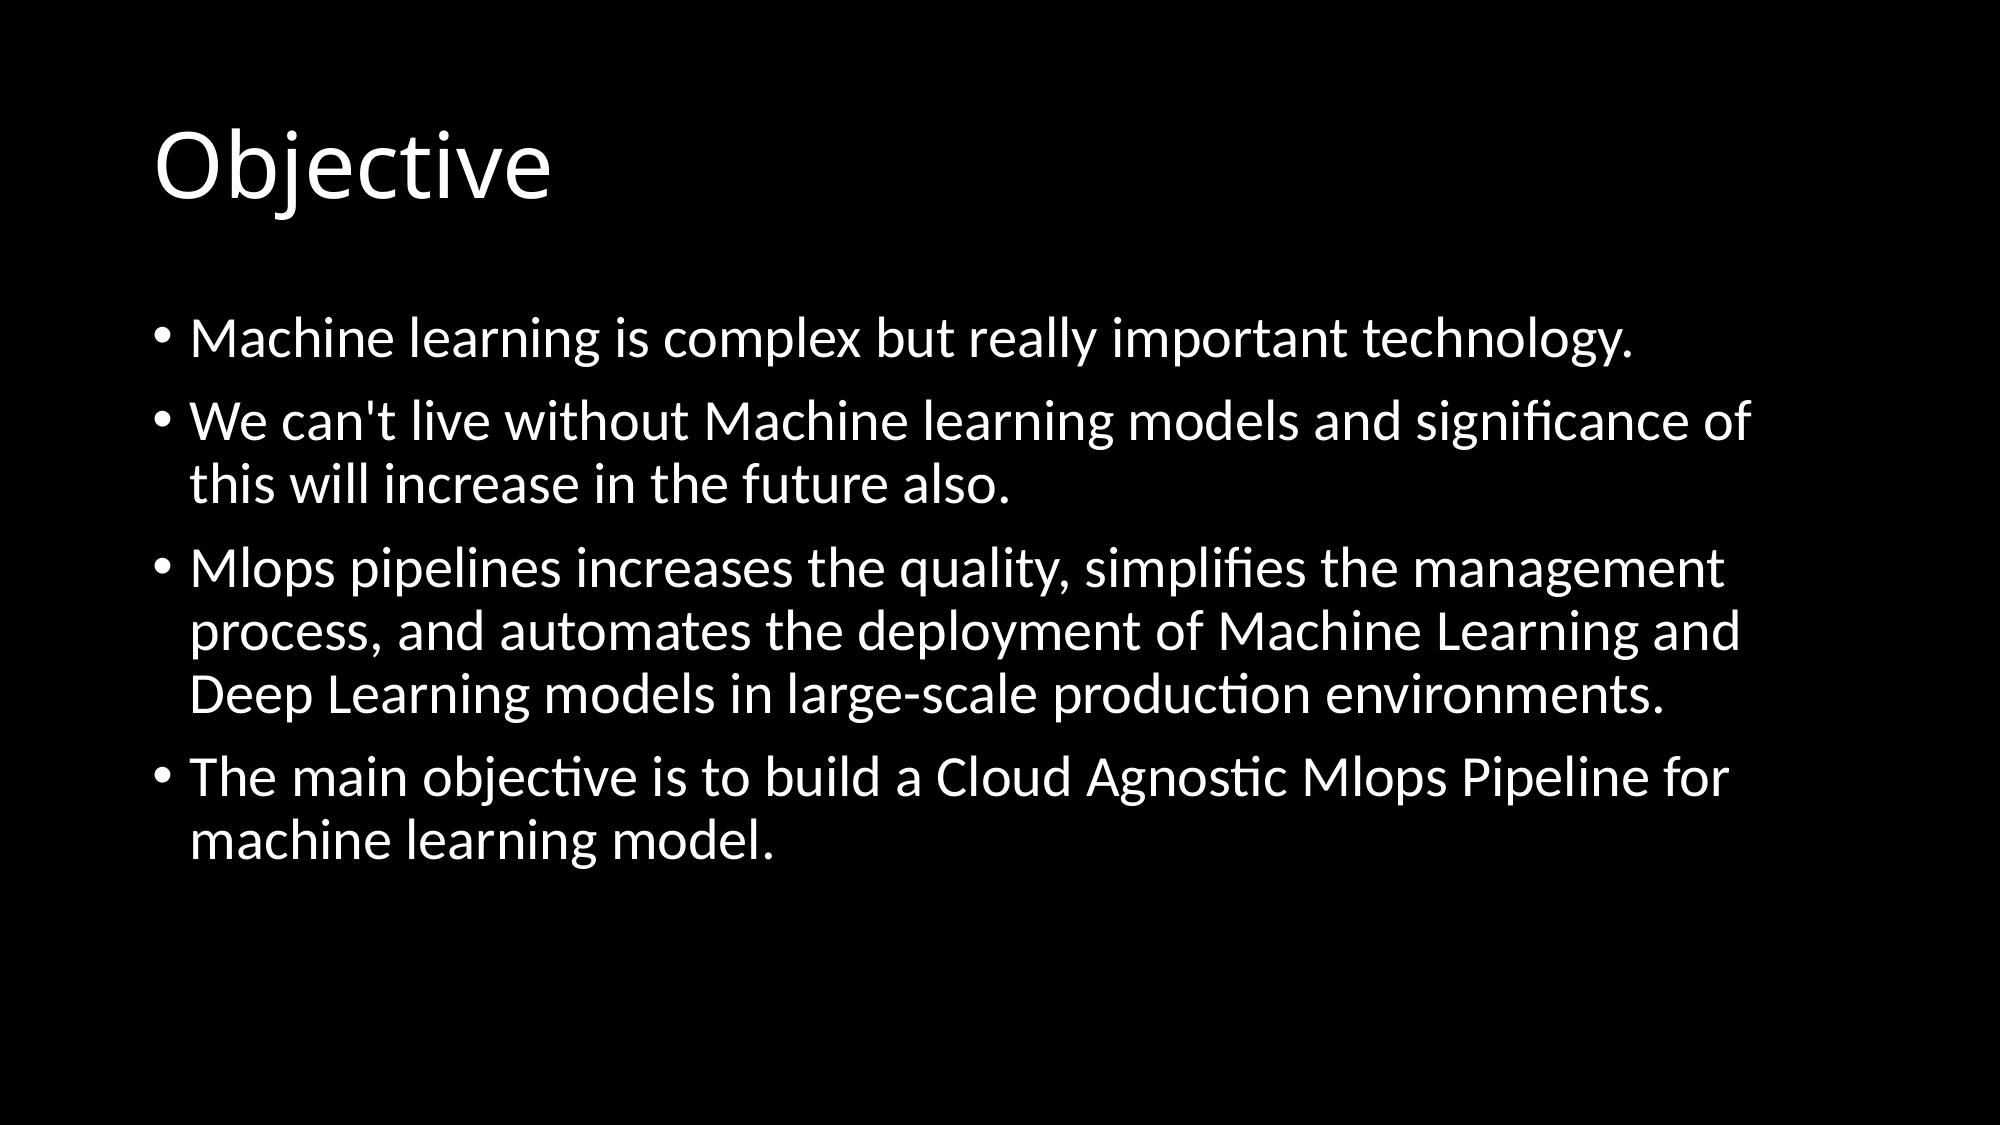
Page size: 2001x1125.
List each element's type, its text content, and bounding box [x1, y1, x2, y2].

title Objective [137, 59, 1863, 278]
list Machine learning is complex but really important technology. We can't live without Machine learning models and significance of this will increase in the future also. Mlops pipelines increases the quality, simplifies the management process, and automates the deployment of Machine Learning and Deep Learning models in large-scale production environments. The main objective is to build a Cloud Agnostic Mlops Pipeline for machine learning model. [137, 299, 1863, 1014]
